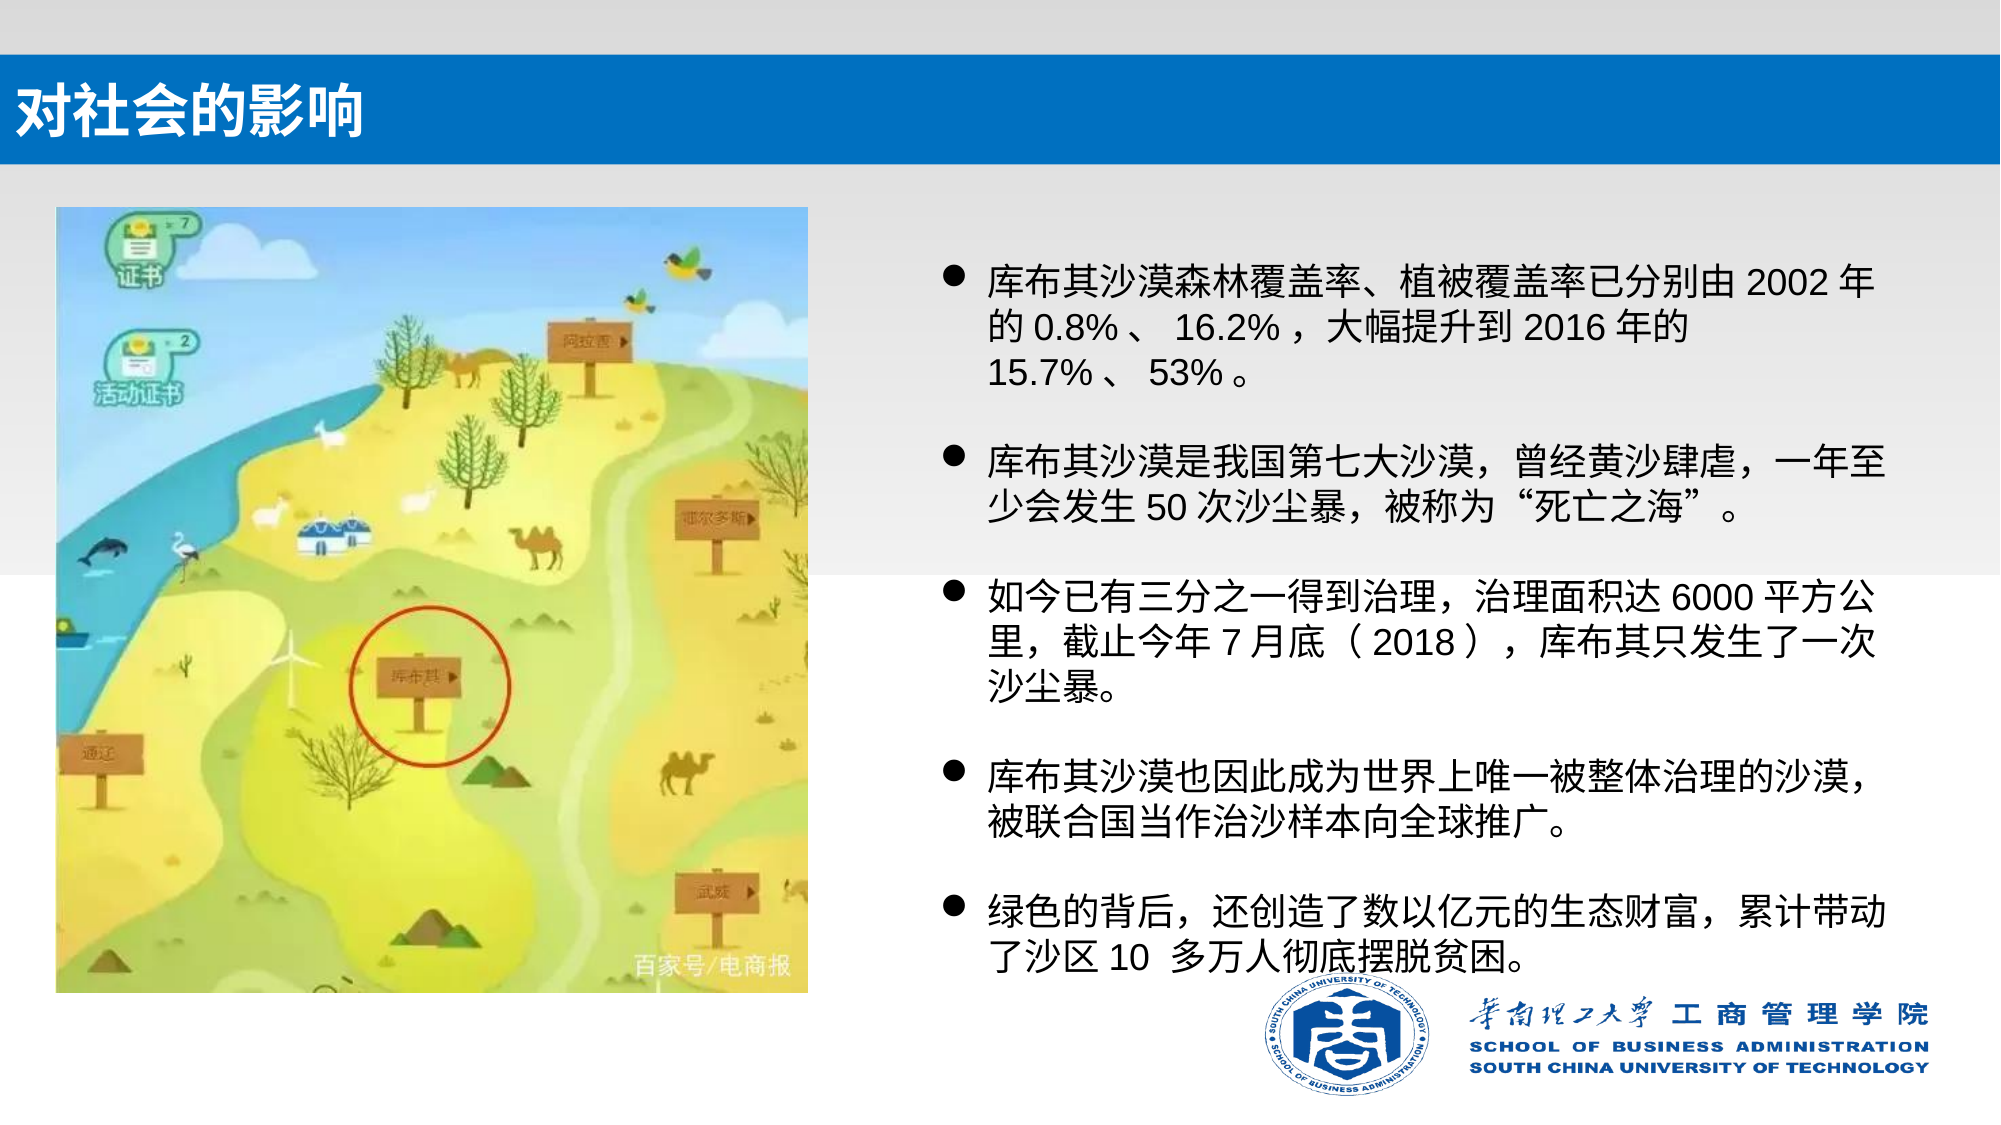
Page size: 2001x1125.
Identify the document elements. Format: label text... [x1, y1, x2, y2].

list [55, 207, 809, 994]
title 对社会的影响 [0, 54, 2000, 165]
picture [1241, 941, 1961, 1125]
text_box 库布其沙漠森林覆盖率、植被覆盖率已分别由2002年的0.8%、16.2%，大幅提升到2016年的15.7%、53%。 库布其沙漠是我国第七大沙漠，曾经黄沙肆虐，一年至少会发生50次沙尘暴，被称为“死亡之海”。 如今已有三分之一得到治理，治理面积达6000平方公里，截止今年7月底（2018），库布其只发生了一次沙尘暴。 库布其沙漠也因此成为世界上唯一被整体治理的沙漠，被联合国当作治沙样本向全球推广。 绿色的背后，还创造了数以亿元的生态财富，累计带动了沙区10 多万人彻底摆脱贫困。 [925, 250, 1926, 986]
